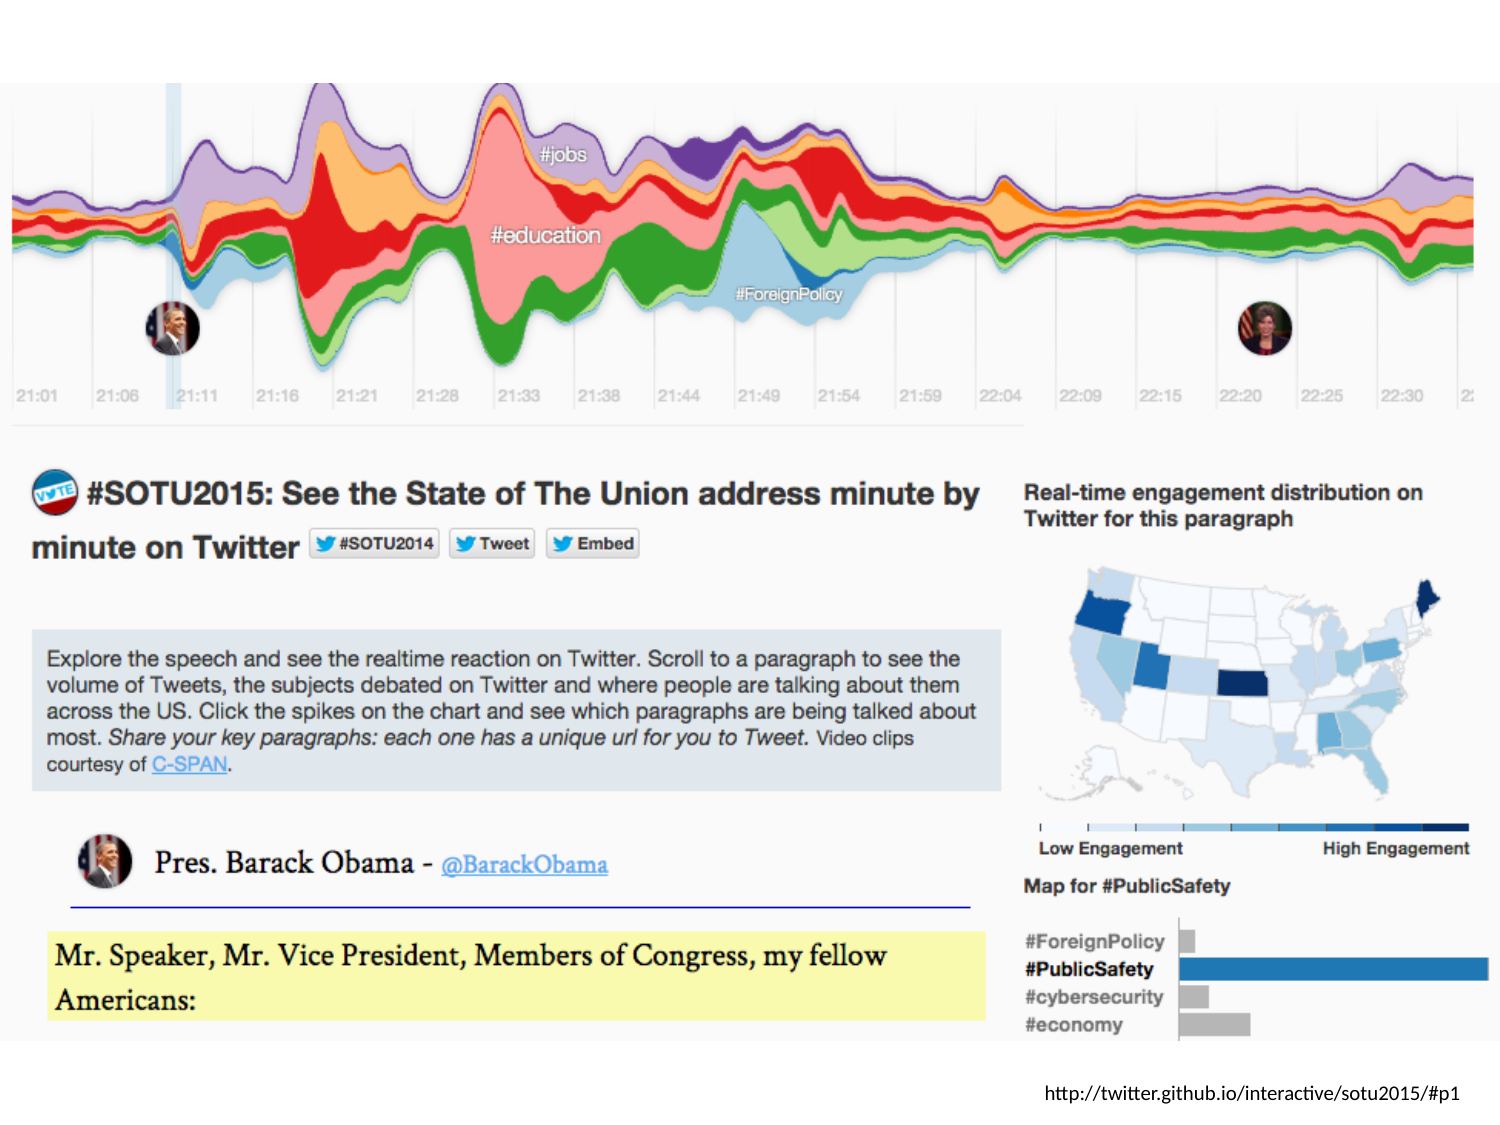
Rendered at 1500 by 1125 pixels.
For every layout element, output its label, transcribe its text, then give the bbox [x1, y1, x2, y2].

text_box http://twitter.github.io/interactive/sotu2015/#p1 [312, 1072, 1475, 1112]
picture [0, 83, 1500, 1041]
